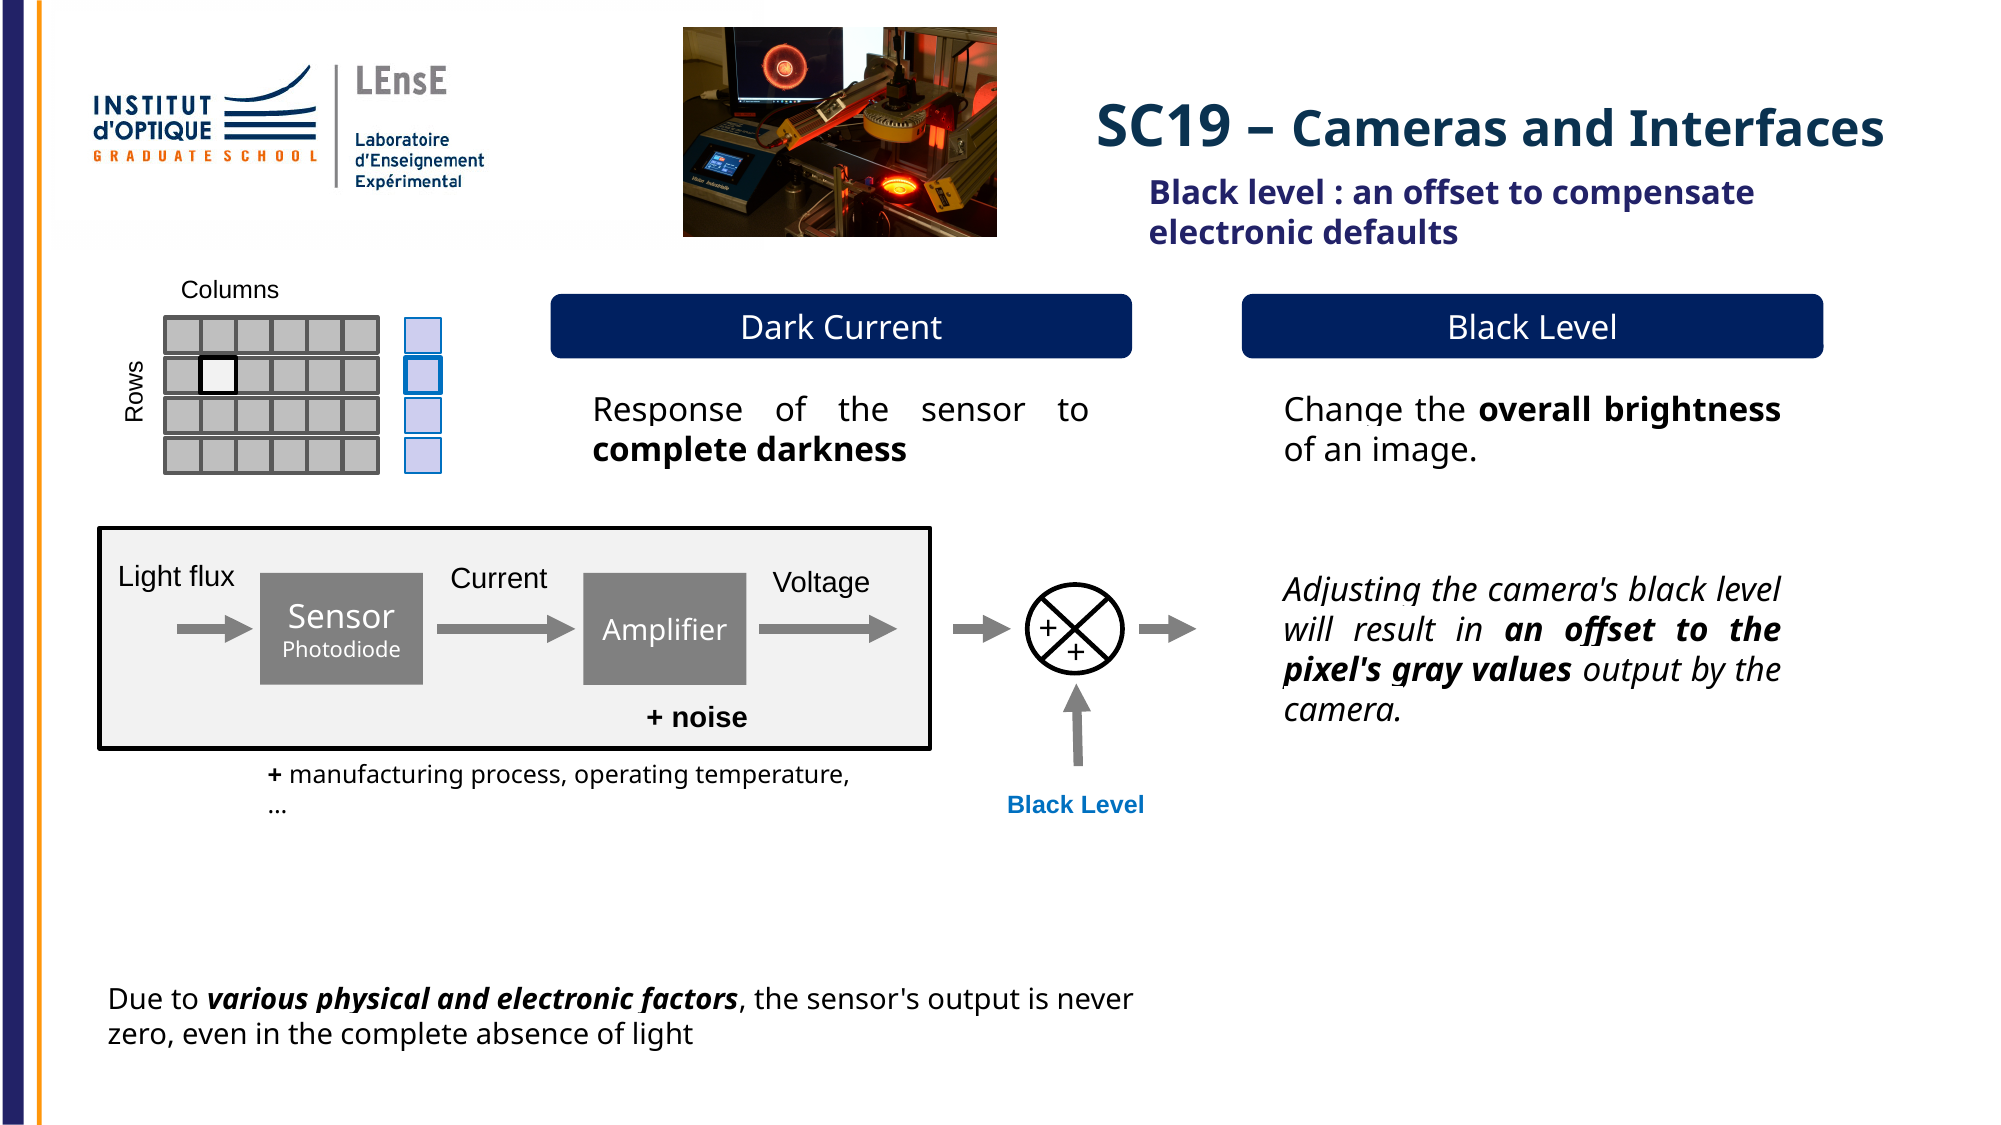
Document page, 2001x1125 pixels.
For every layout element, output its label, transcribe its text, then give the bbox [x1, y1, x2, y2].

text_box [340, 436, 380, 475]
text_box [199, 396, 234, 435]
text_box [98, 526, 932, 751]
text_box Black Level [1239, 291, 1826, 361]
text_box [403, 436, 443, 475]
text_box [1036, 582, 1125, 669]
text_box Dark Current [548, 291, 1135, 361]
text_box [340, 396, 380, 435]
text_box + [1051, 622, 1101, 678]
text_box [269, 356, 305, 395]
text_box Black level : an offset to compensate electronic defaults [1133, 164, 1927, 299]
text_box [305, 436, 340, 475]
text_box [305, 396, 340, 435]
text_box [403, 356, 443, 395]
text_box [1033, 654, 1051, 670]
text_box [163, 356, 199, 395]
text_box Sensor Photodiode [258, 571, 425, 687]
text_box Rows [110, 346, 155, 439]
text_box Black Level [977, 781, 1176, 827]
picture [51, 0, 997, 250]
text_box Current [423, 552, 576, 602]
text_box Light flux [100, 549, 253, 600]
text_box + [1023, 599, 1074, 654]
text_box Due to various physical and electronic factors, the sensor's output is never zero, even in the complete absence of light [93, 972, 1149, 1058]
text_box [234, 436, 269, 475]
text_box [234, 396, 269, 435]
text_box [340, 356, 380, 395]
text_box [403, 316, 443, 355]
text_box [199, 436, 234, 475]
text_box [199, 315, 235, 355]
text_box Voltage [745, 556, 898, 607]
text_box [340, 315, 380, 355]
text_box + noise [621, 691, 774, 742]
text_box [199, 356, 238, 395]
text_box [163, 396, 199, 435]
text_box Response of the sensor to complete darkness [577, 380, 1105, 476]
text_box [163, 436, 199, 475]
text_box [234, 315, 269, 355]
text_box [269, 396, 305, 435]
text_box [163, 315, 199, 355]
text_box [269, 315, 305, 355]
text_box [55, 11, 752, 220]
text_box [305, 356, 340, 395]
title SC19 – Cameras and Interfaces [1002, 66, 1900, 179]
text_box [269, 436, 305, 475]
text_box Amplifier [581, 571, 748, 687]
text_box Change the overall brightness of an image. Adjusting the camera's black level will result in an offset to the pixel's gray values output by the camera. [1268, 380, 1797, 736]
text_box Columns [166, 266, 295, 311]
text_box [305, 315, 340, 355]
text_box + manufacturing process, operating temperature,… [252, 751, 879, 826]
text_box [238, 356, 269, 395]
text_box [403, 396, 443, 435]
